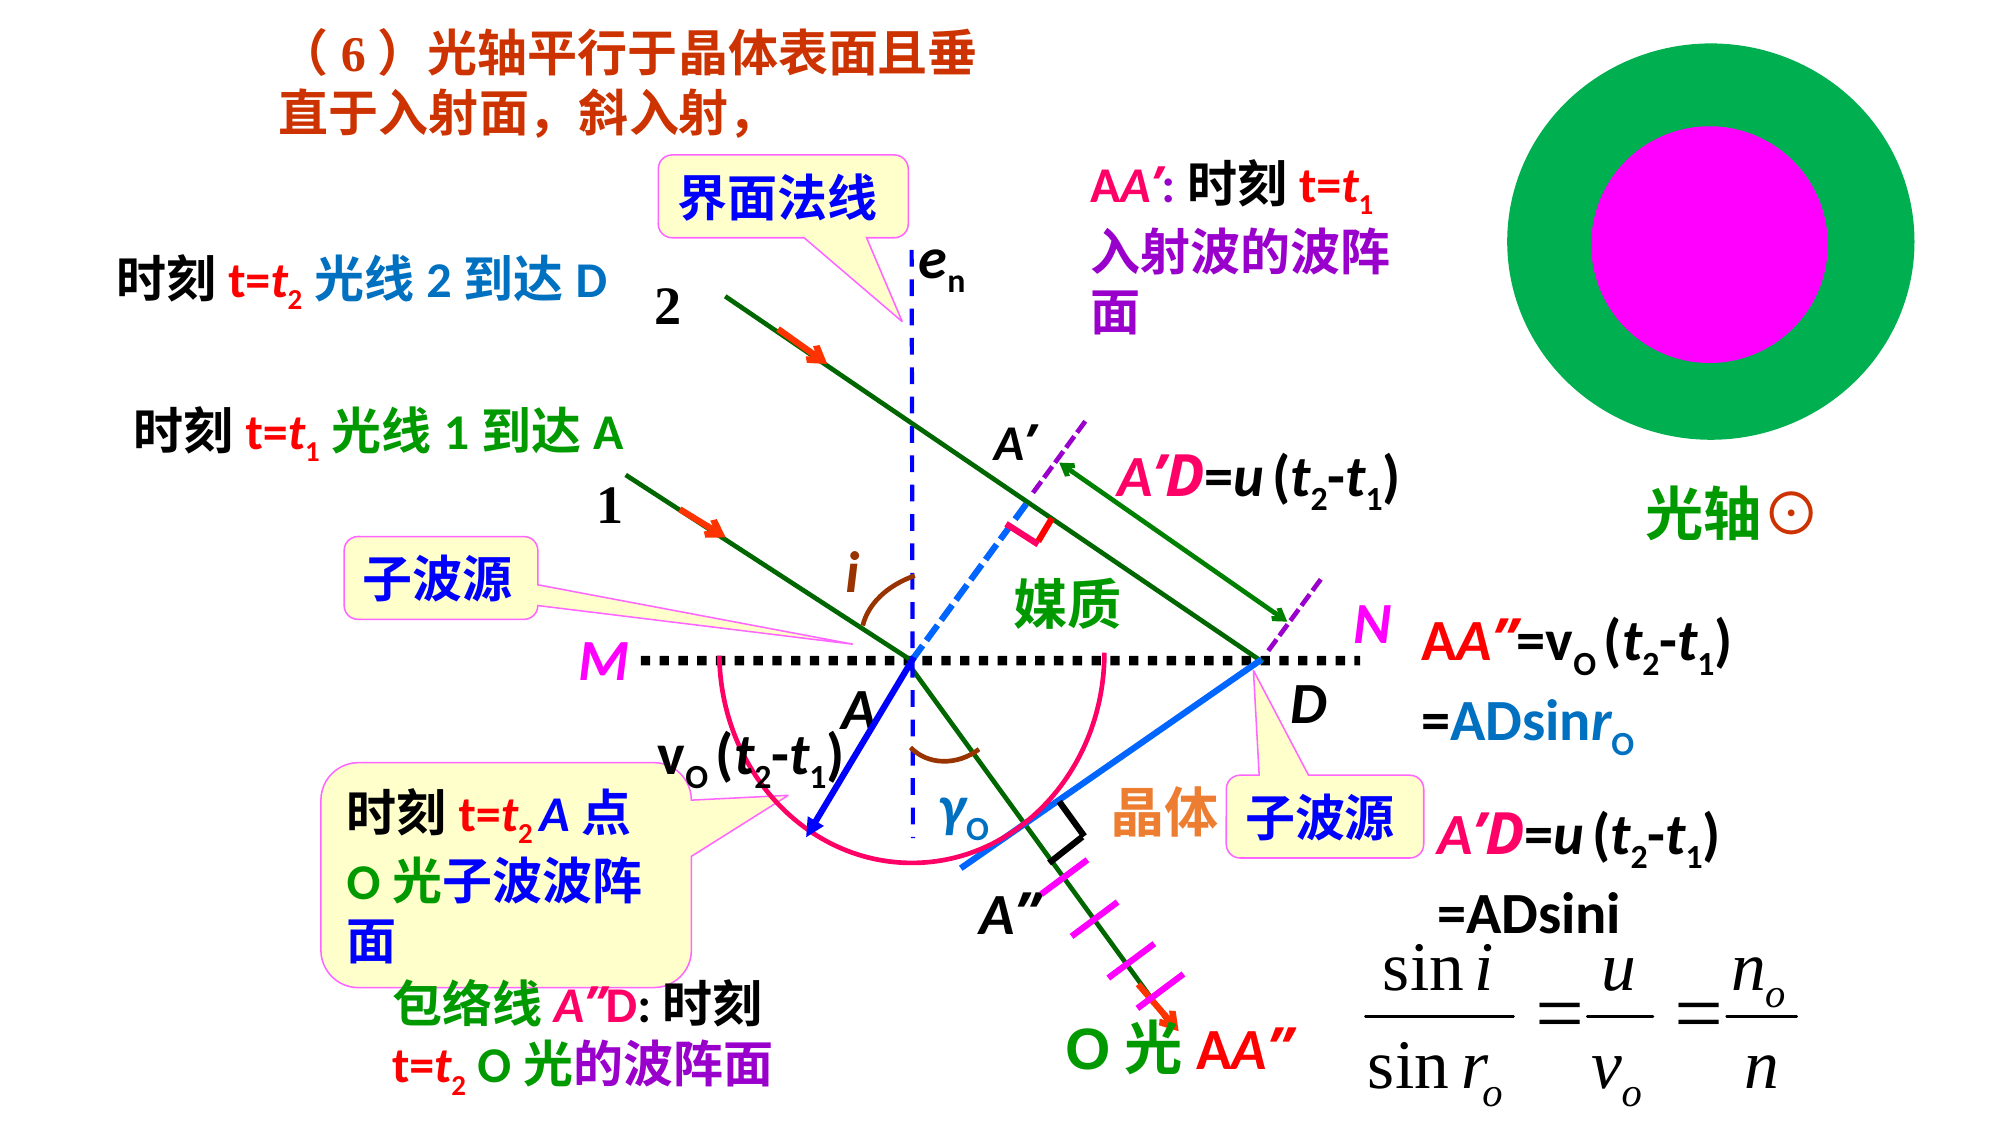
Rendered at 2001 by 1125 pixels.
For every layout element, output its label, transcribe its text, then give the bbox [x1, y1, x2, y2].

text_box N [1338, 578, 1407, 663]
text_box γO [968, 839, 1004, 855]
text_box A’D=u (t2-t1) =ADsini [1422, 788, 1736, 923]
text_box M [563, 614, 645, 700]
text_box O光AA’’ [1050, 1003, 1307, 1089]
text_box 时刻t=t2光线2到达D [101, 239, 628, 323]
text_box 子波源 [1226, 670, 1424, 859]
text_box AA’:时刻t=t1入射波的波阵面 [1075, 144, 1426, 348]
text_box 界面法线 [658, 154, 909, 322]
text_box [679, 509, 726, 538]
text_box [719, 652, 1105, 863]
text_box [1507, 43, 1915, 440]
text_box 包络线A’’D:时刻t=t2 O光的波阵面 [377, 965, 811, 1108]
text_box [1148, 525, 1288, 622]
text_box i [830, 527, 875, 612]
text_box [1353, 923, 1812, 1122]
text_box （6）光轴平行于晶体表面且垂直于入射面，斜入射， [264, 13, 1027, 149]
text_box D [1276, 658, 1343, 743]
text_box A’’ [964, 868, 1045, 954]
text_box 子波源 [344, 536, 854, 645]
text_box [777, 328, 828, 364]
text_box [1045, 857, 1180, 1011]
text_box [862, 575, 962, 640]
text_box 2 [640, 263, 698, 343]
text_box vO (t2-t1) [643, 708, 860, 804]
text_box 光轴⊙ [1631, 469, 1836, 555]
text_box A’D=u (t2-t1) [1102, 430, 1416, 525]
text_box en [904, 212, 981, 307]
text_box [806, 804, 827, 838]
text_box [1059, 462, 1102, 493]
text_box 时刻t=t1光线1到达A [118, 391, 728, 475]
text_box AA’’=vO (t2-t1) =ADsinrO [1406, 594, 1748, 770]
text_box 时刻t=t2 A点O光子波波阵面 [320, 762, 775, 988]
text_box 晶体 [1095, 771, 1234, 851]
text_box A’ [979, 403, 1050, 479]
text_box 媒质 [998, 563, 1137, 643]
text_box 1 [581, 475, 639, 543]
